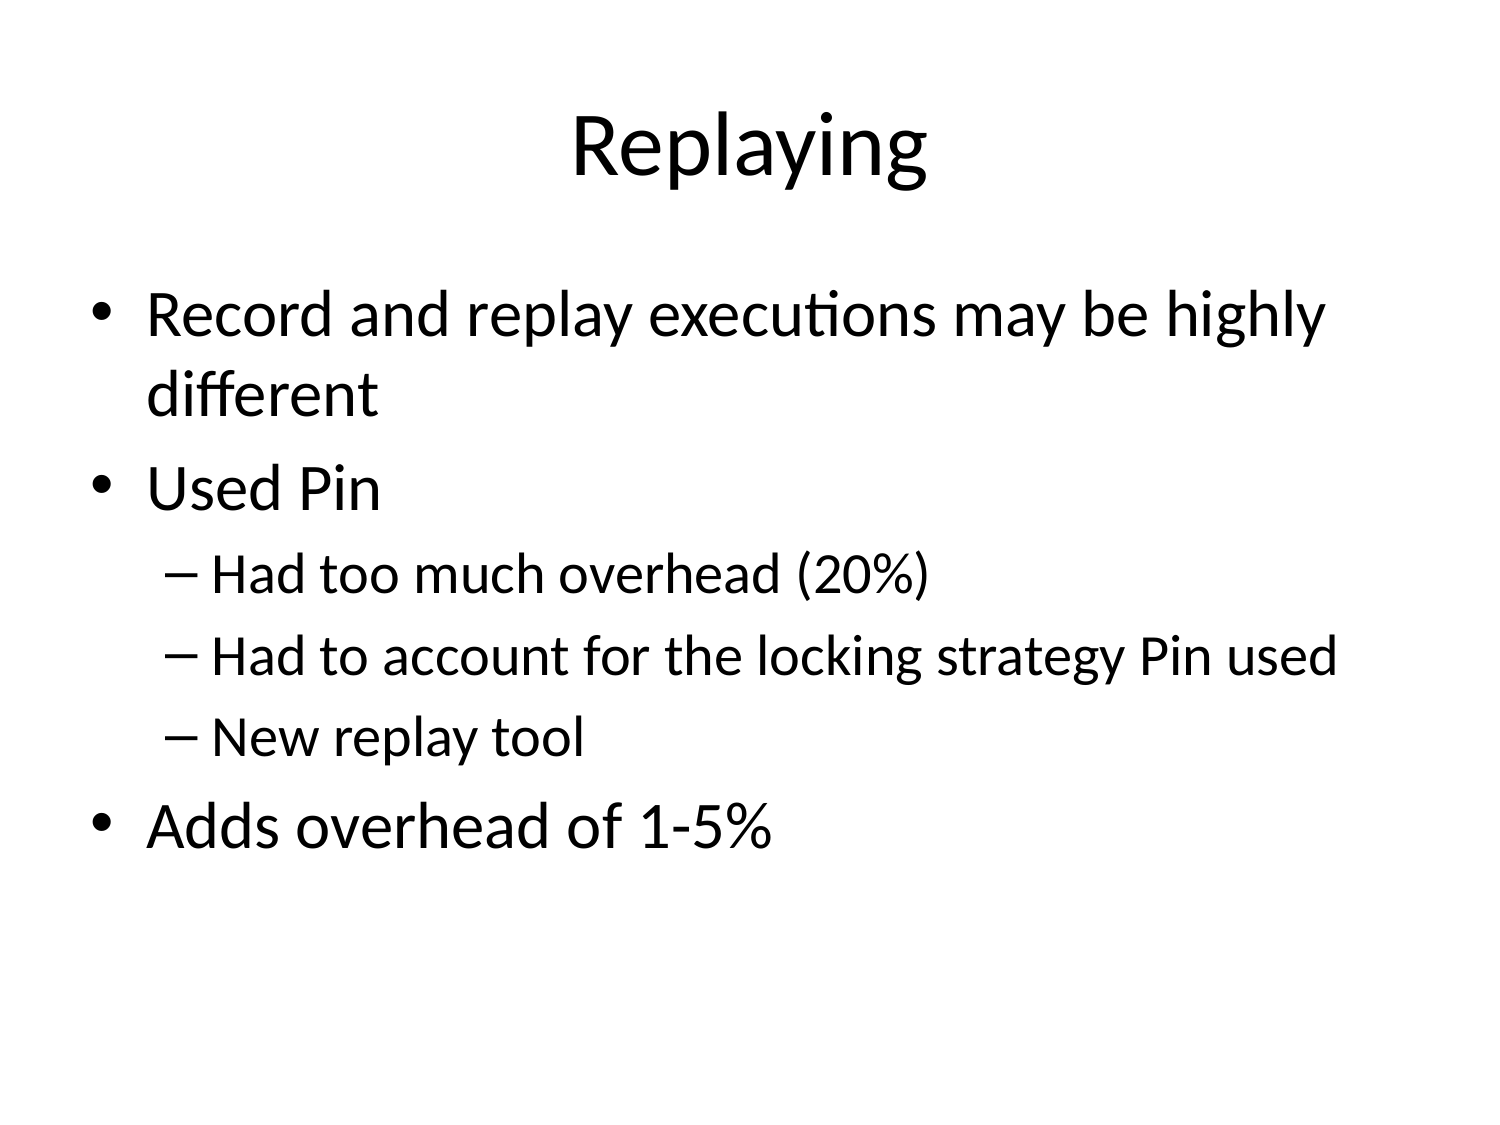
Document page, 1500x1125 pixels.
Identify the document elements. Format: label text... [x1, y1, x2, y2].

list Record and replay executions may be highly different Used Pin Had too much overhead (20%) Had to account for the locking strategy Pin used New replay tool Adds overhead of 1-5% [75, 262, 1425, 1005]
title Replaying [75, 45, 1425, 233]
